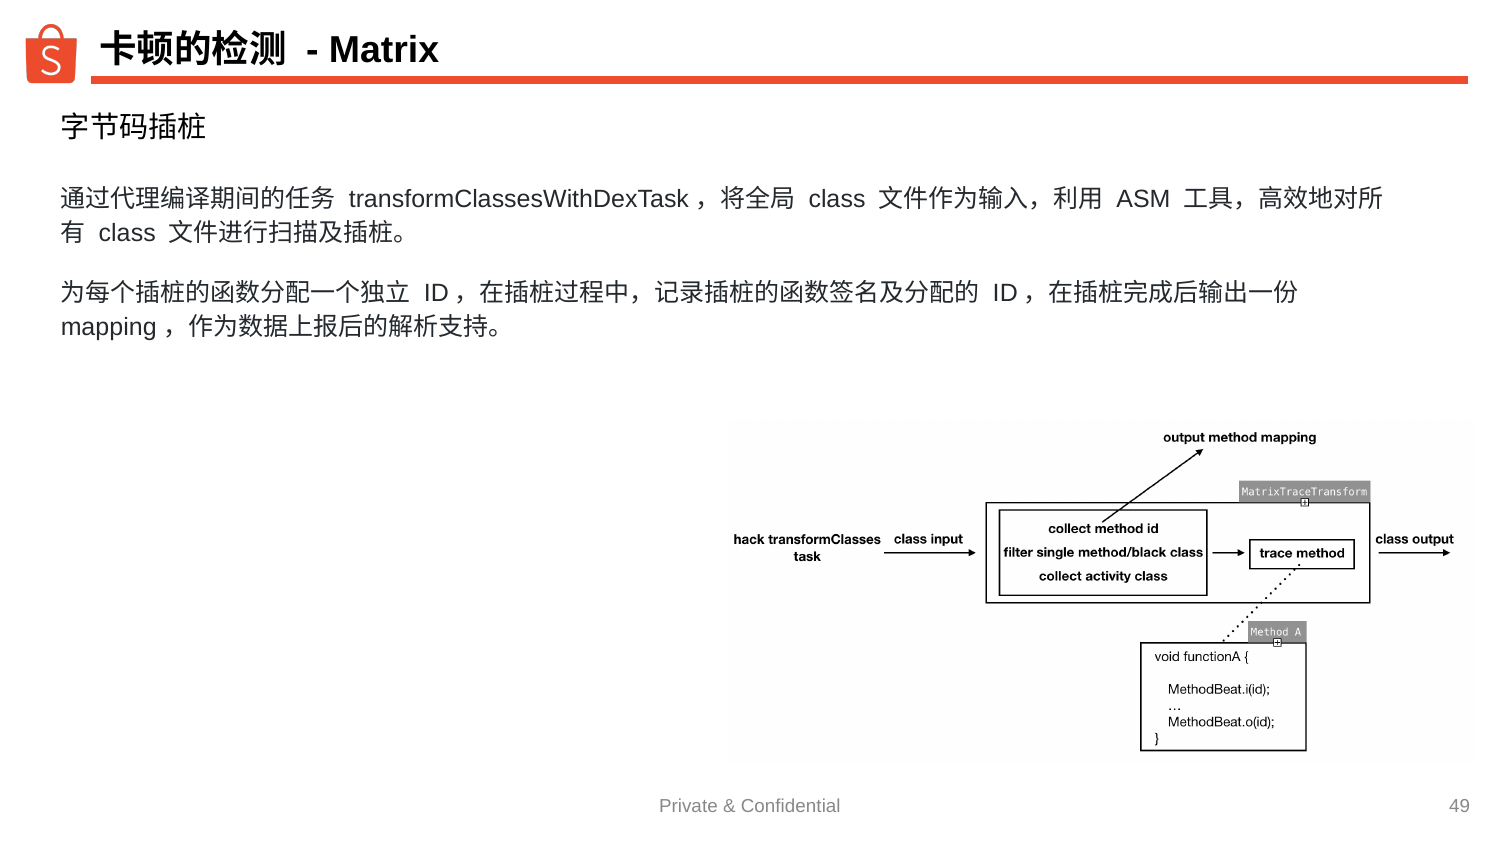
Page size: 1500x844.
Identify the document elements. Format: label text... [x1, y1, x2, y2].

text_box 字节码插桩 通过代理编译期间的任务 transformClassesWithDexTask，将全局 class 文件作为输入，利用 ASM 工具，高效地对所有 class 文件进行扫描及插桩。 为每个插桩的函数分配一个独立 ID，在插桩过程中，记录插桩的函数签名及分配的 ID，在插桩完成后输出一份 mapping，作为数据上报后的解析支持。 [45, 93, 1413, 416]
picture [25, 24, 81, 86]
picture [726, 419, 1476, 765]
title 卡顿的检测 - Matrix [90, 7, 1413, 80]
slide_number ‹#› [1430, 787, 1476, 822]
